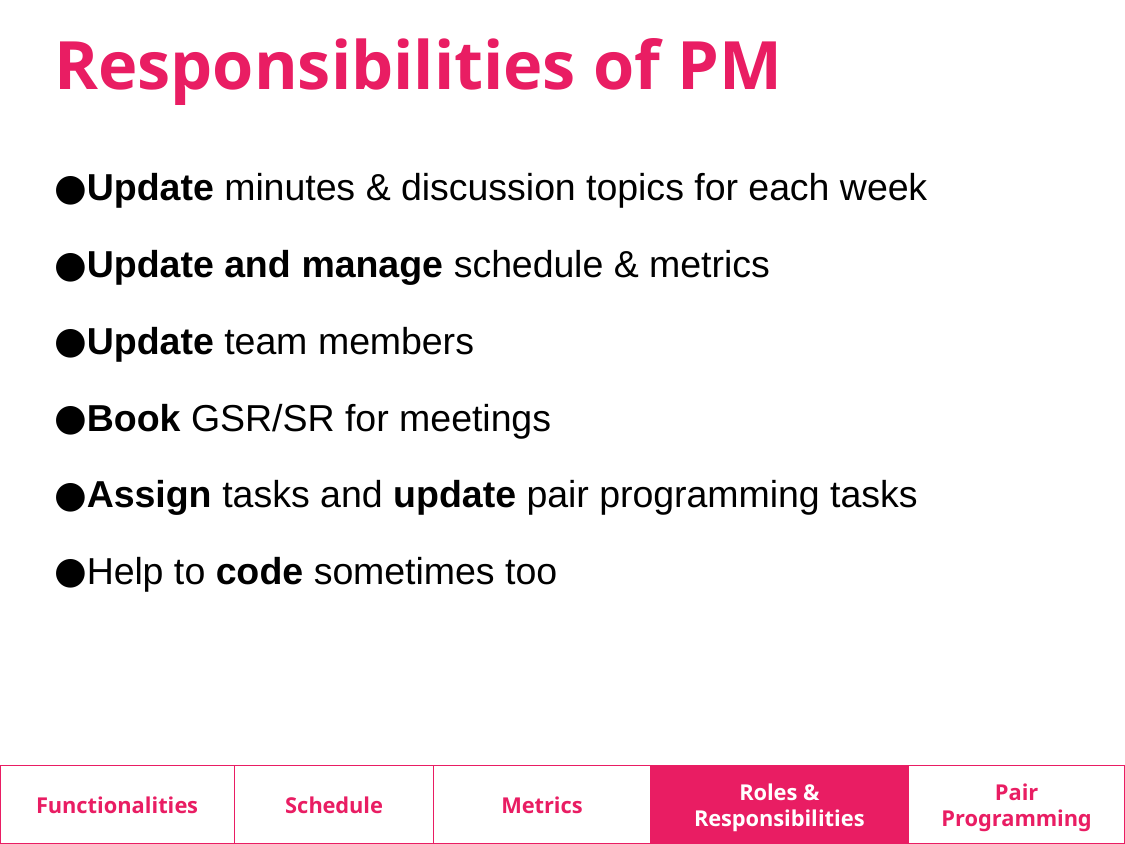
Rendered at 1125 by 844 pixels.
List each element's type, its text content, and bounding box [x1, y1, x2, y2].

text_box Responsibilities of PM [42, 32, 955, 115]
text_box Update minutes & discussion topics for each week Update and manage schedule & metrics Update team members Book GSR/SR for meetings Assign tasks and update pair programming tasks Help to code sometimes too [42, 145, 1113, 604]
